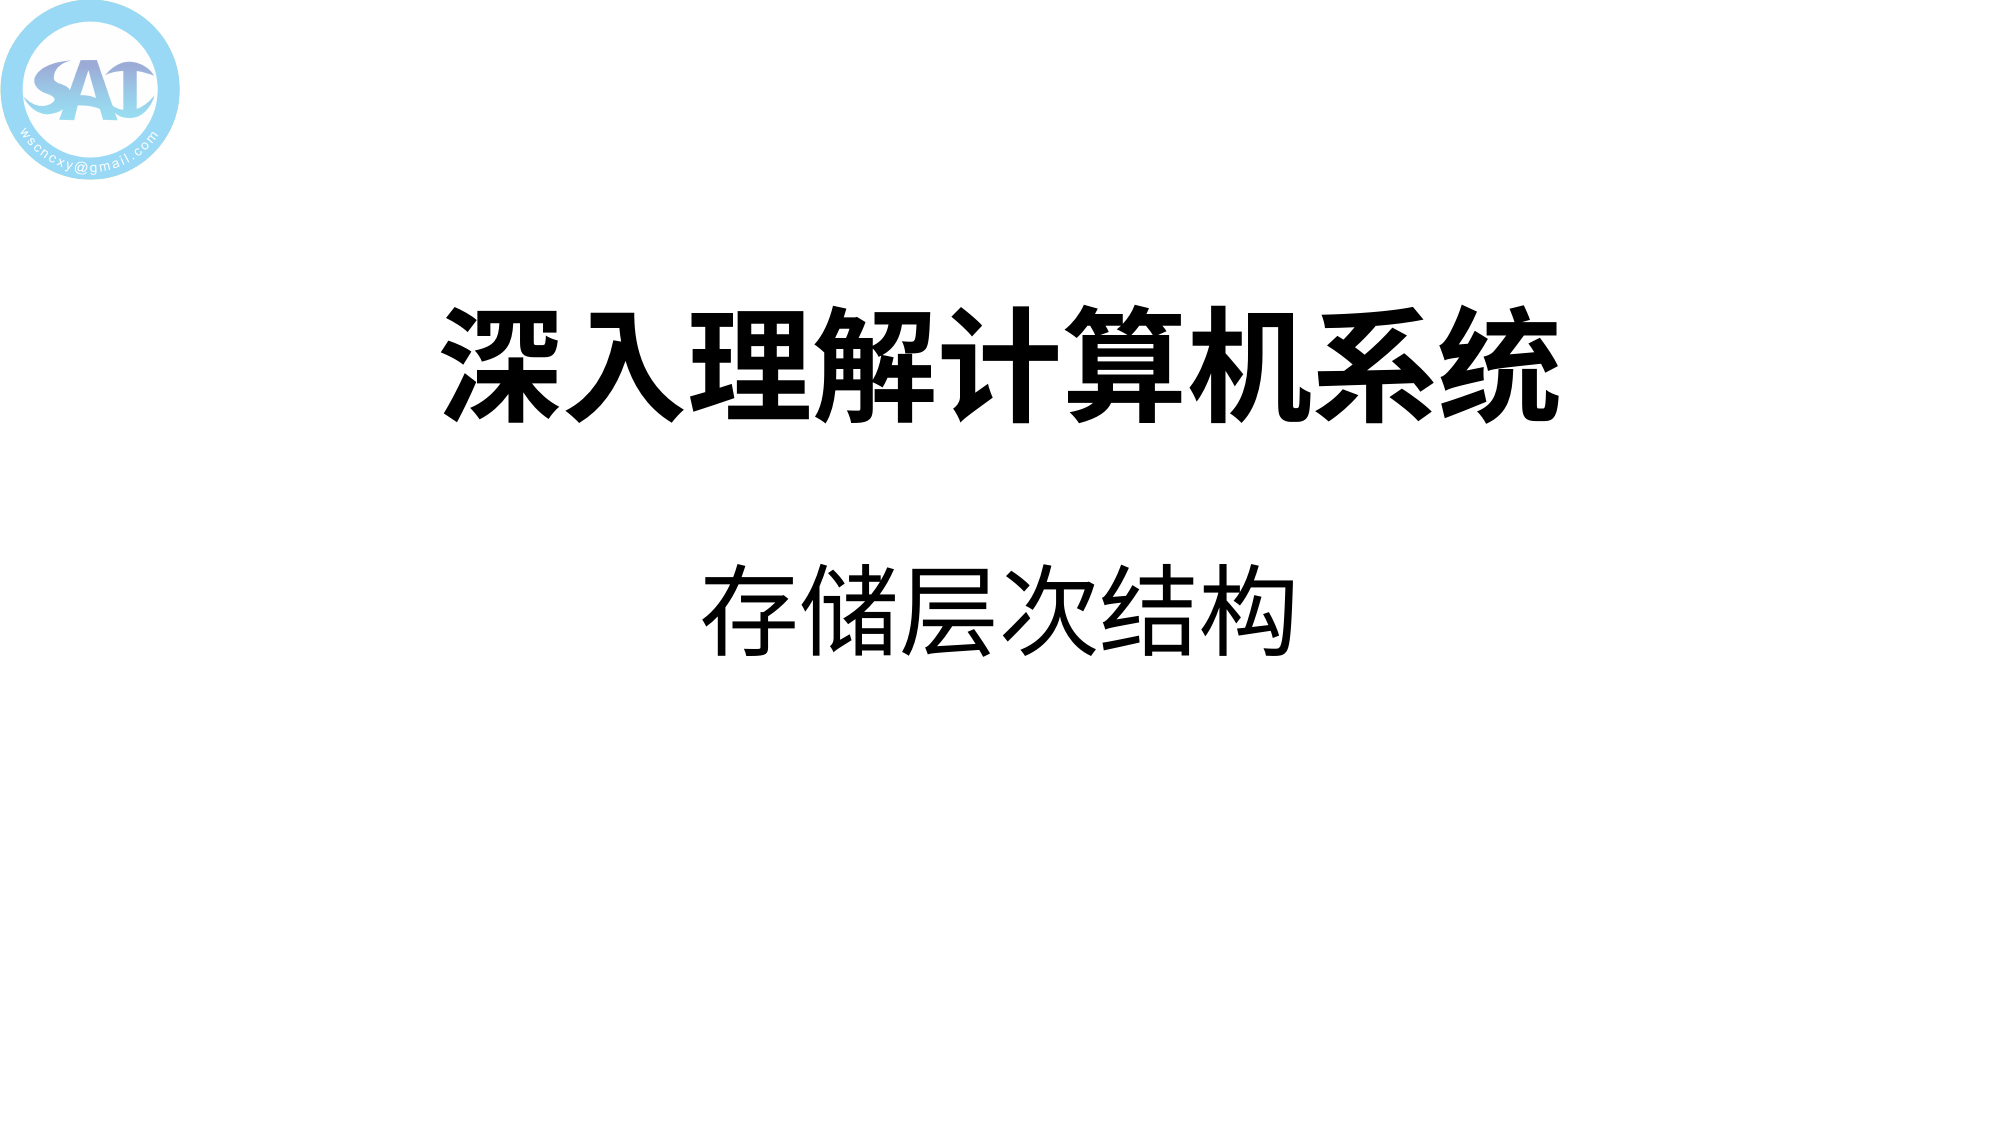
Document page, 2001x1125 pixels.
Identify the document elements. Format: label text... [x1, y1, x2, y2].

text_box 存储层次结构 [685, 541, 1315, 677]
text_box 深入理解计算机系统 [422, 280, 1578, 446]
